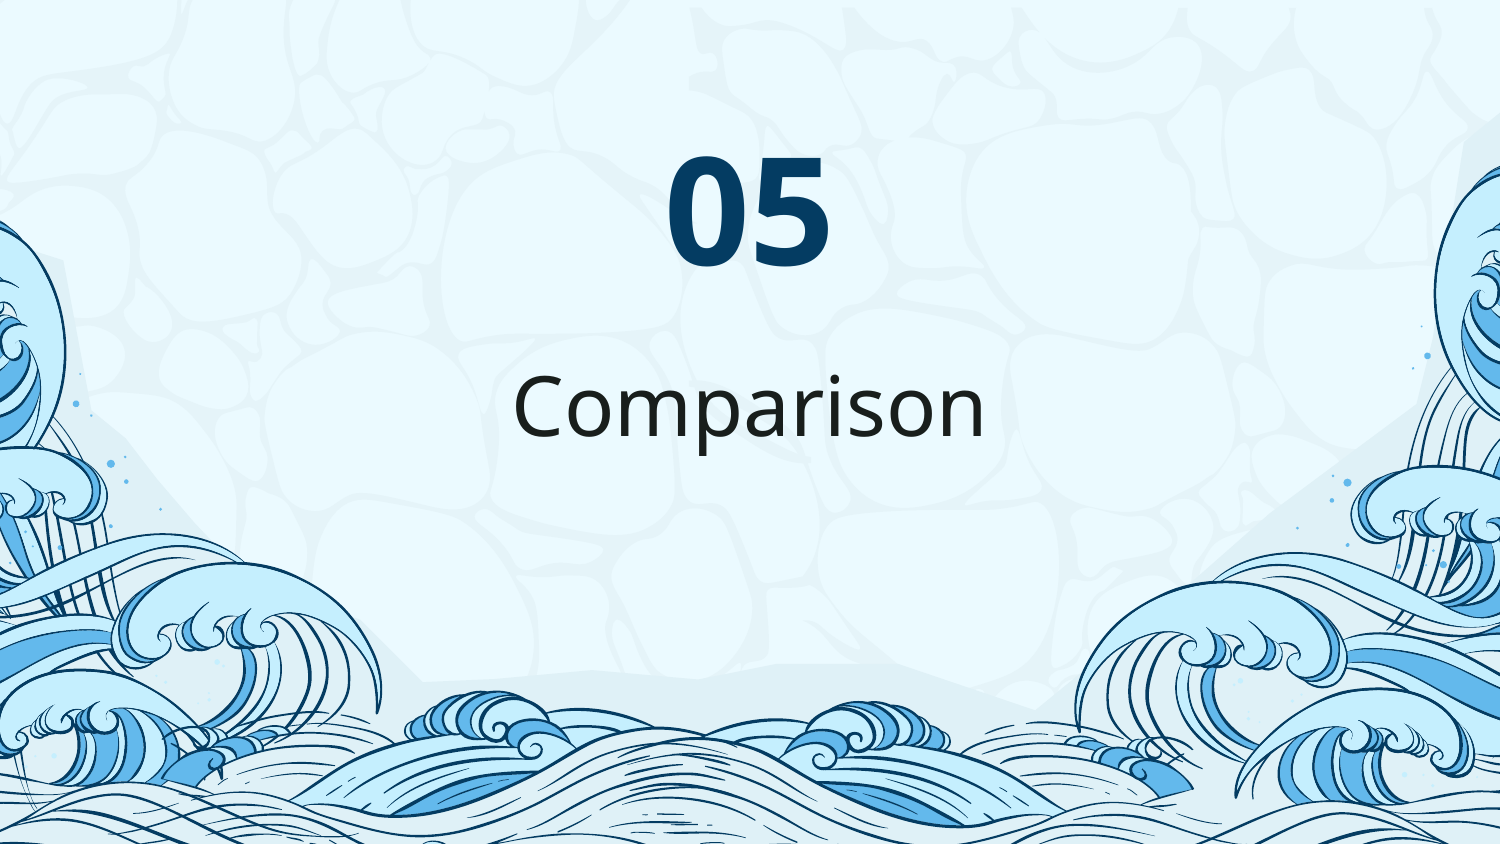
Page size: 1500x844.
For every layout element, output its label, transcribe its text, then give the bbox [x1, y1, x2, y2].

title 05 [595, 88, 905, 296]
title Comparison [385, 303, 1115, 469]
